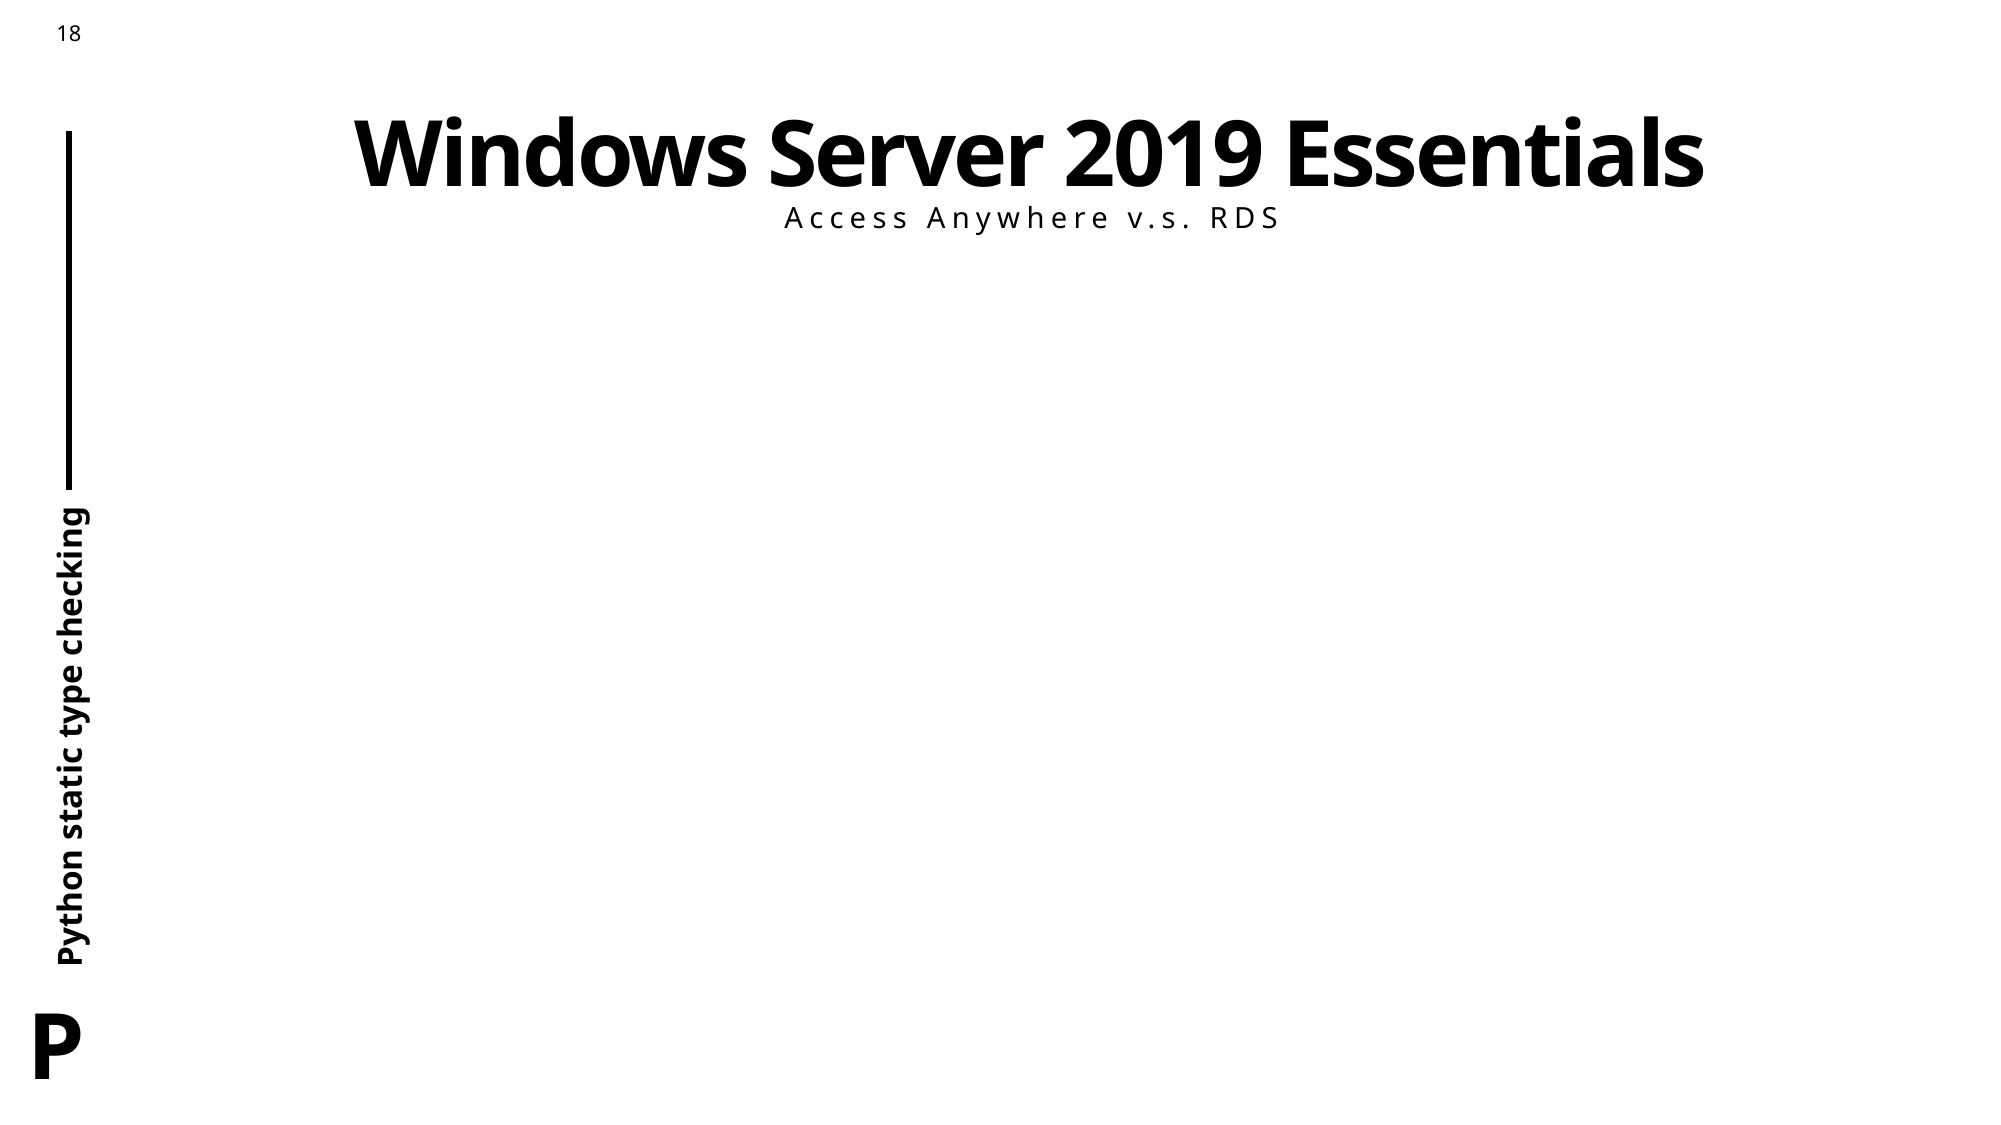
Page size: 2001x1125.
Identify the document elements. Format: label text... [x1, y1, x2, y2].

list Access Anywhere v.s. RDS [137, 192, 1925, 246]
title Windows Server 2019 Essentials [137, 0, 1925, 192]
